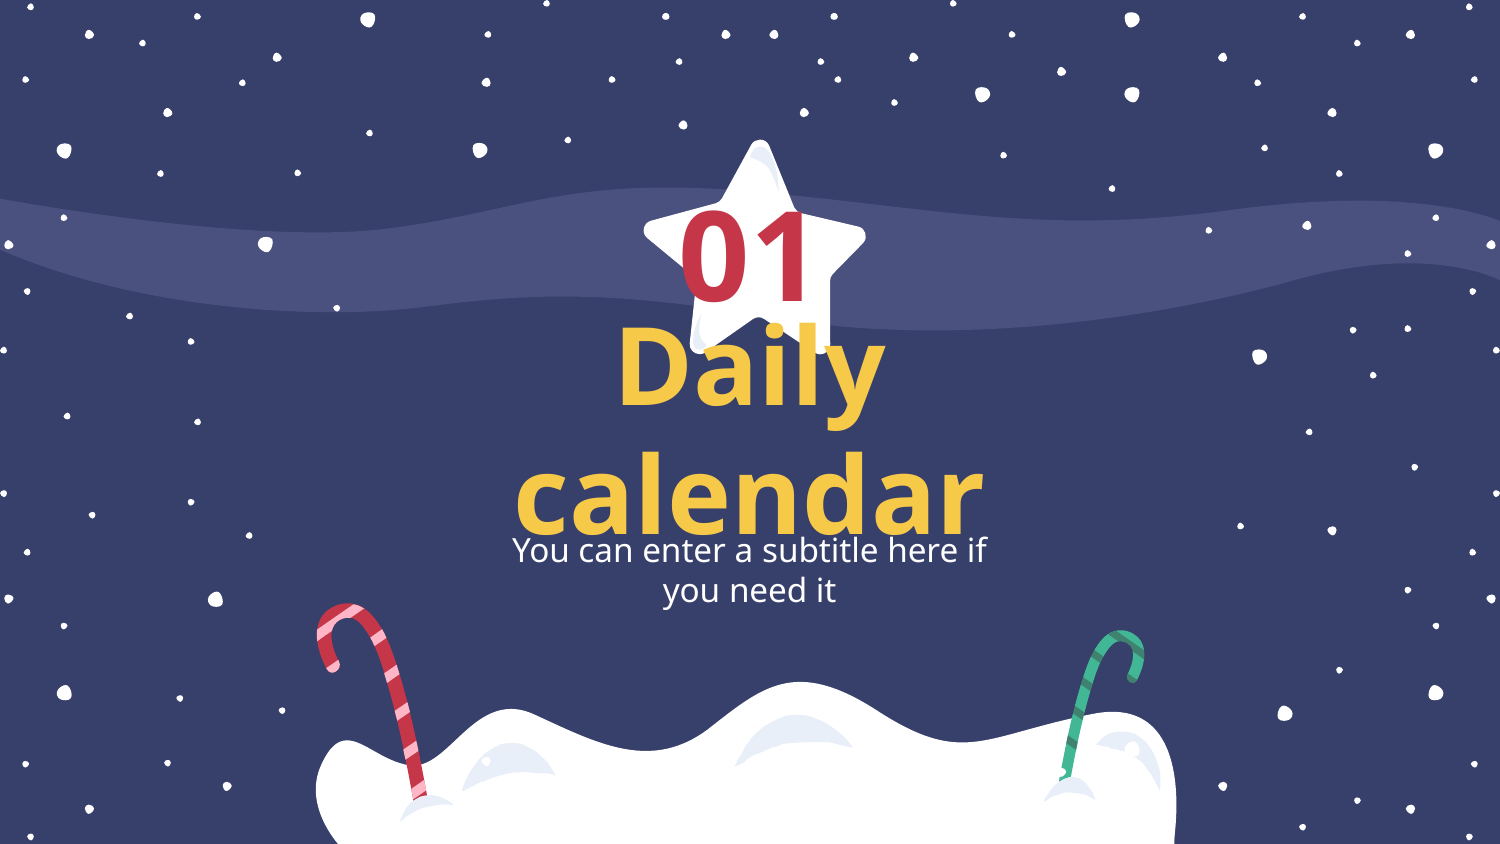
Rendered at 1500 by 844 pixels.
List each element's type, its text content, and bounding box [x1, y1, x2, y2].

subtitle You can enter a subtitle here if you need it [476, 513, 1024, 610]
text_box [640, 139, 869, 355]
title Daily calendar [415, 357, 1085, 496]
